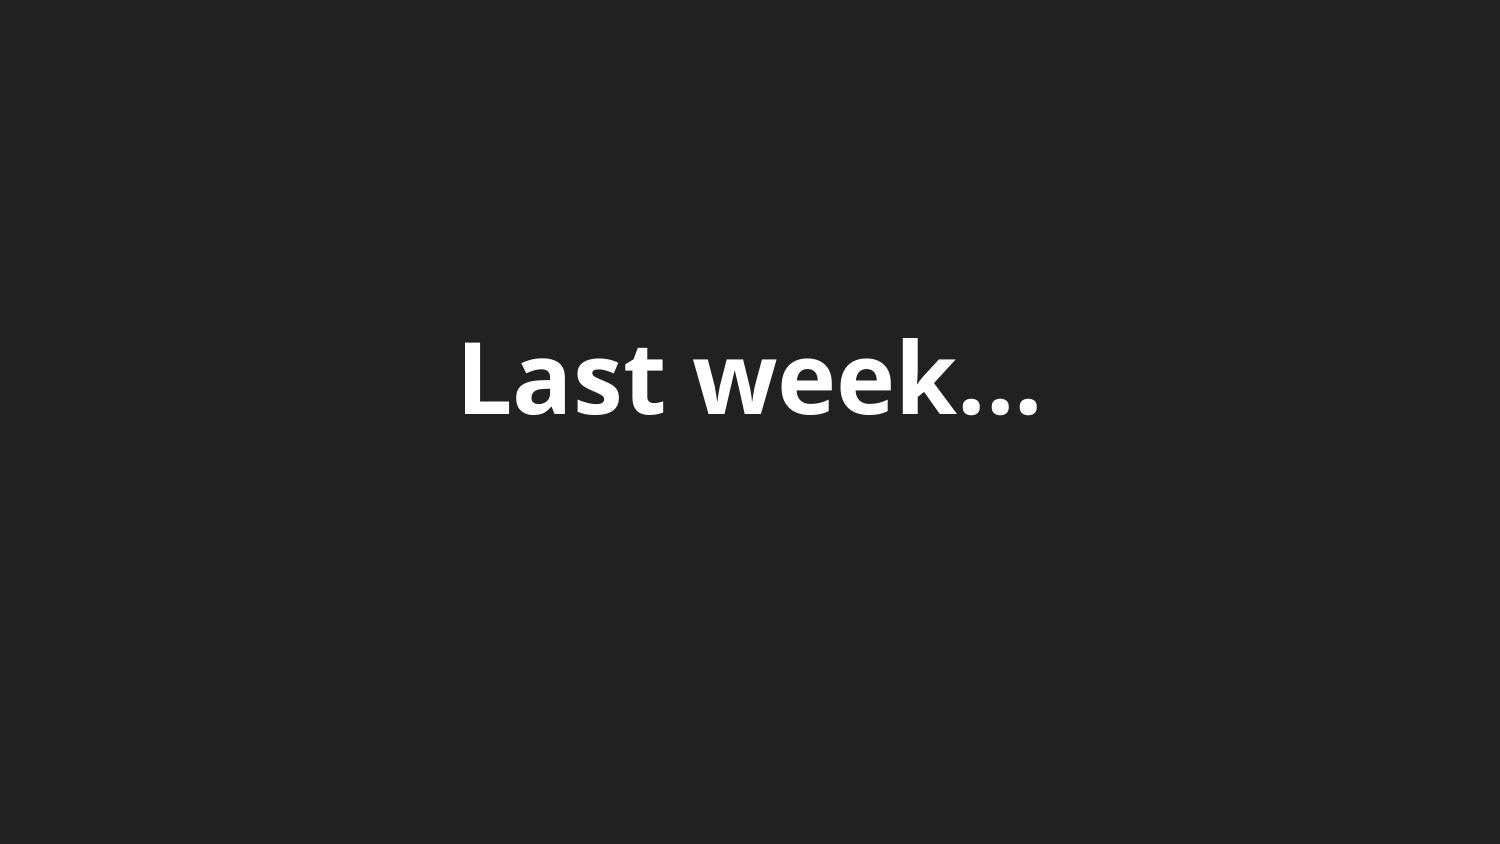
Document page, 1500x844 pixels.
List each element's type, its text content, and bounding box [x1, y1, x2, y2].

title Last week... [112, 259, 1388, 450]
